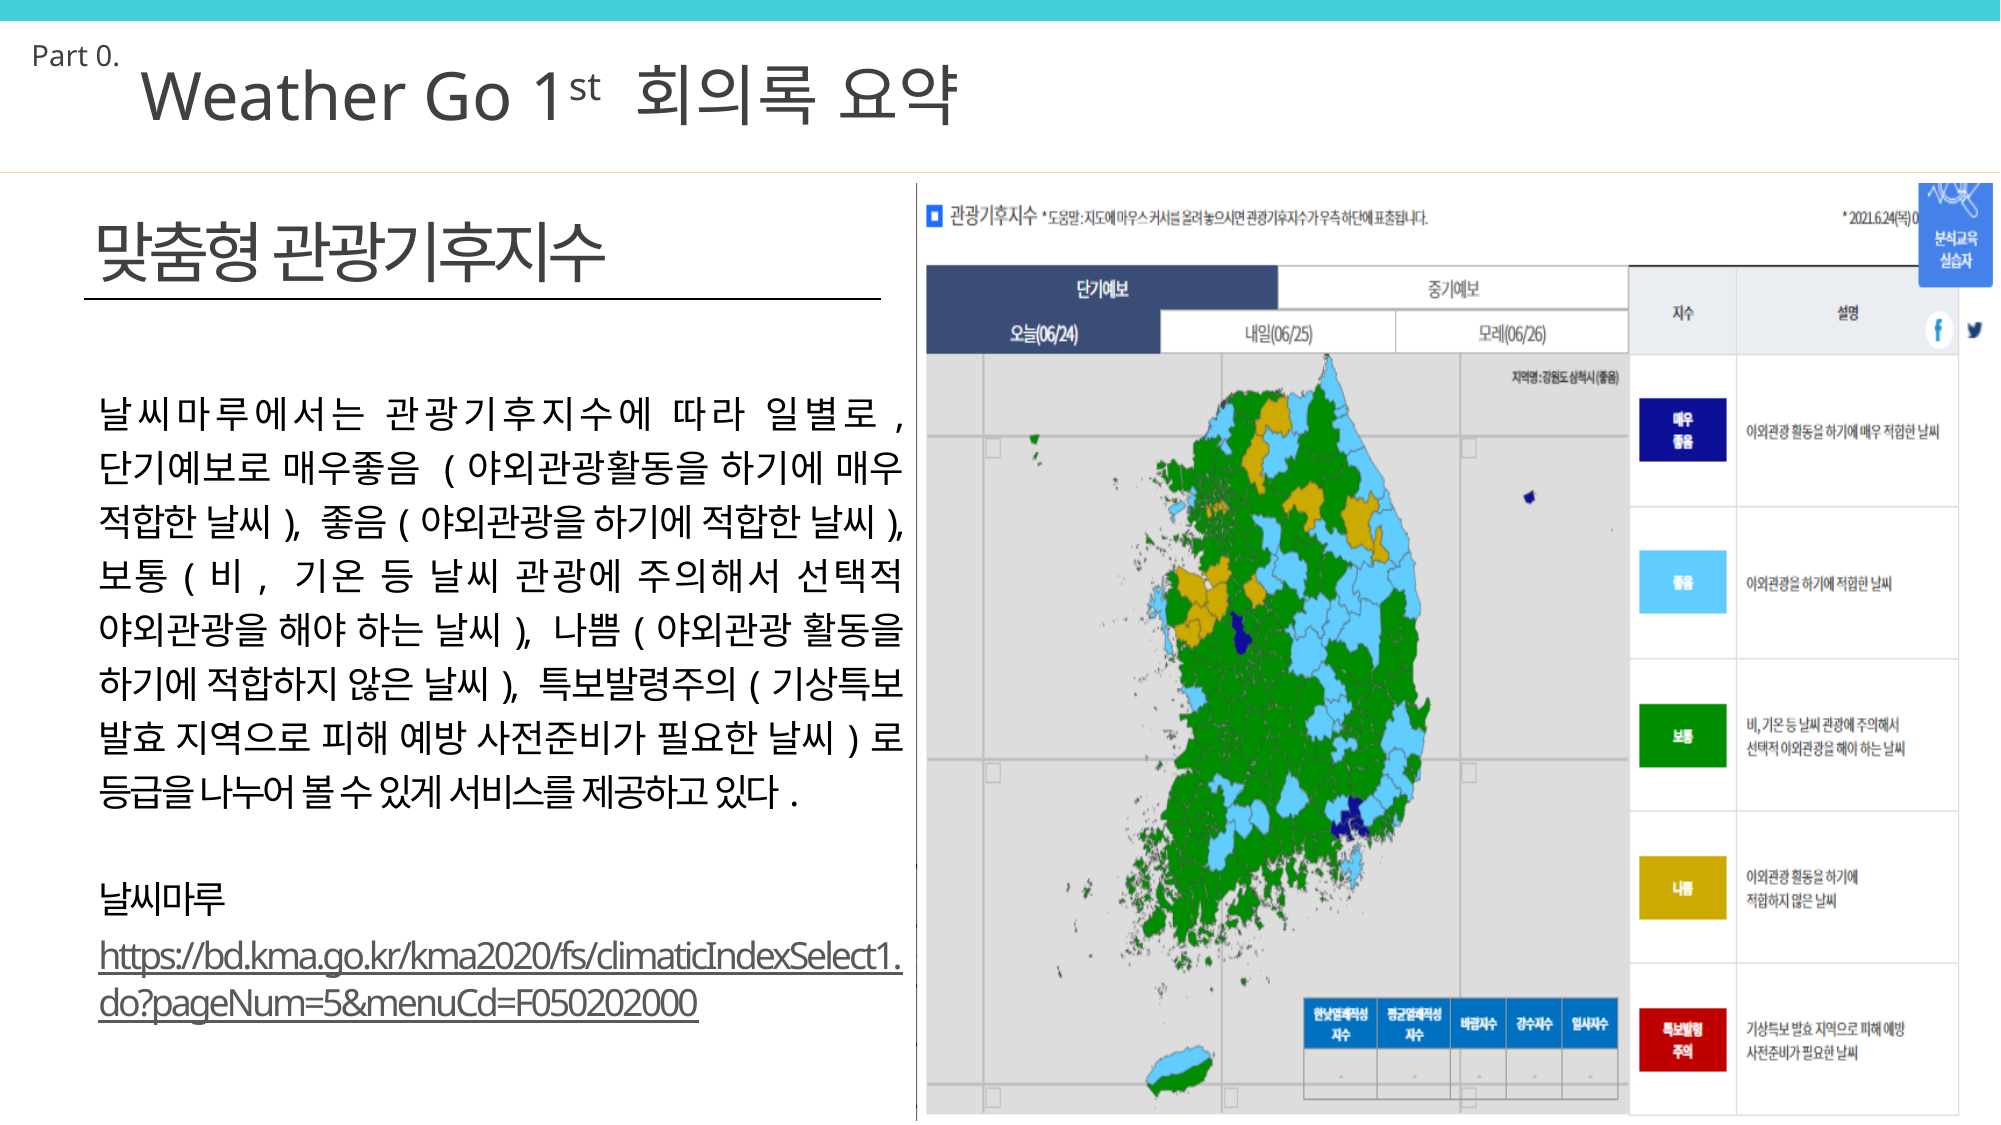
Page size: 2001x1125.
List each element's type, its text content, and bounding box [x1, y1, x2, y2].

text_box Part 0. [16, 29, 300, 80]
text_box Weather Go 1st 회의록 요약 [125, 46, 976, 142]
text_box 맞춤형 관광기후지수 [78, 203, 624, 298]
text_box 날씨마루에서는 관광기후지수에 따라 일별로, 단기예보로 매우좋음 (야외관광활동을 하기에 매우 적합한 날씨), 좋음(야외관광을 하기에 적합한 날씨), 보통(비, 기온 등 날씨 관광에 주의해서 선택적 야외관광을 해야 하는 날씨), 나쁨(야외관광 활동을 하기에 적합하지 않은 날씨), 특보발령주의(기상특보 발효 지역으로 피해 예방 사전준비가 필요한 날씨)로 등급을 나누어 볼 수 있게 서비스를 제공하고 있다. 날씨마루 https://bd.kma.go.kr/kma2020/fs/climaticIndexSelect1.do?pageNum=5&menuCd=F050202000 [83, 374, 916, 1092]
picture [916, 183, 2000, 1121]
text_box [0, 0, 2000, 22]
